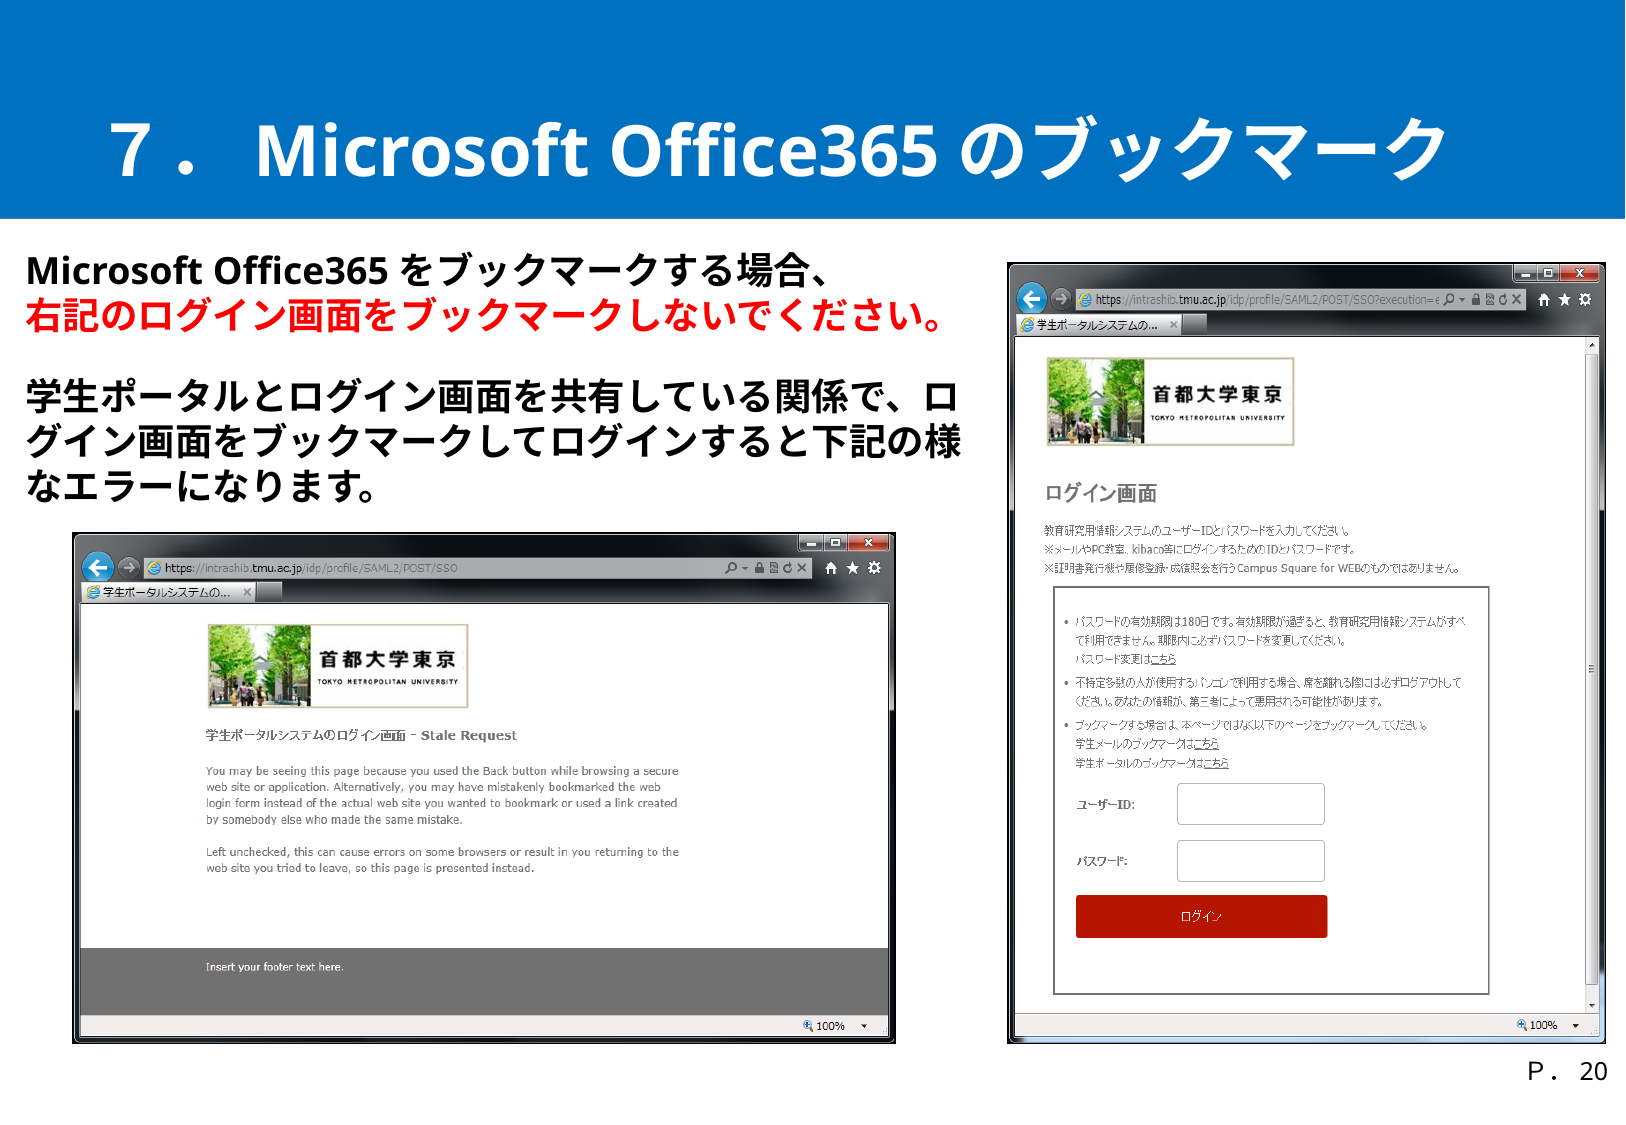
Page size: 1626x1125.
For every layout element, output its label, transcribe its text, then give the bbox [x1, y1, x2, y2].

picture [1007, 263, 1605, 1043]
picture [73, 533, 895, 1043]
text_box Microsoft Office365をブックマークする場合、 右記のログイン画面をブックマークしないでください。 学生ポータルとログイン画面を共有している関係で、ログイン画面をブックマークしてログインすると下記の様なエラーになります。 [10, 239, 1002, 534]
title ７．Microsoft Office365のブックマーク [80, 0, 1514, 199]
text_box Ｐ．19 [1186, 1042, 1624, 1103]
